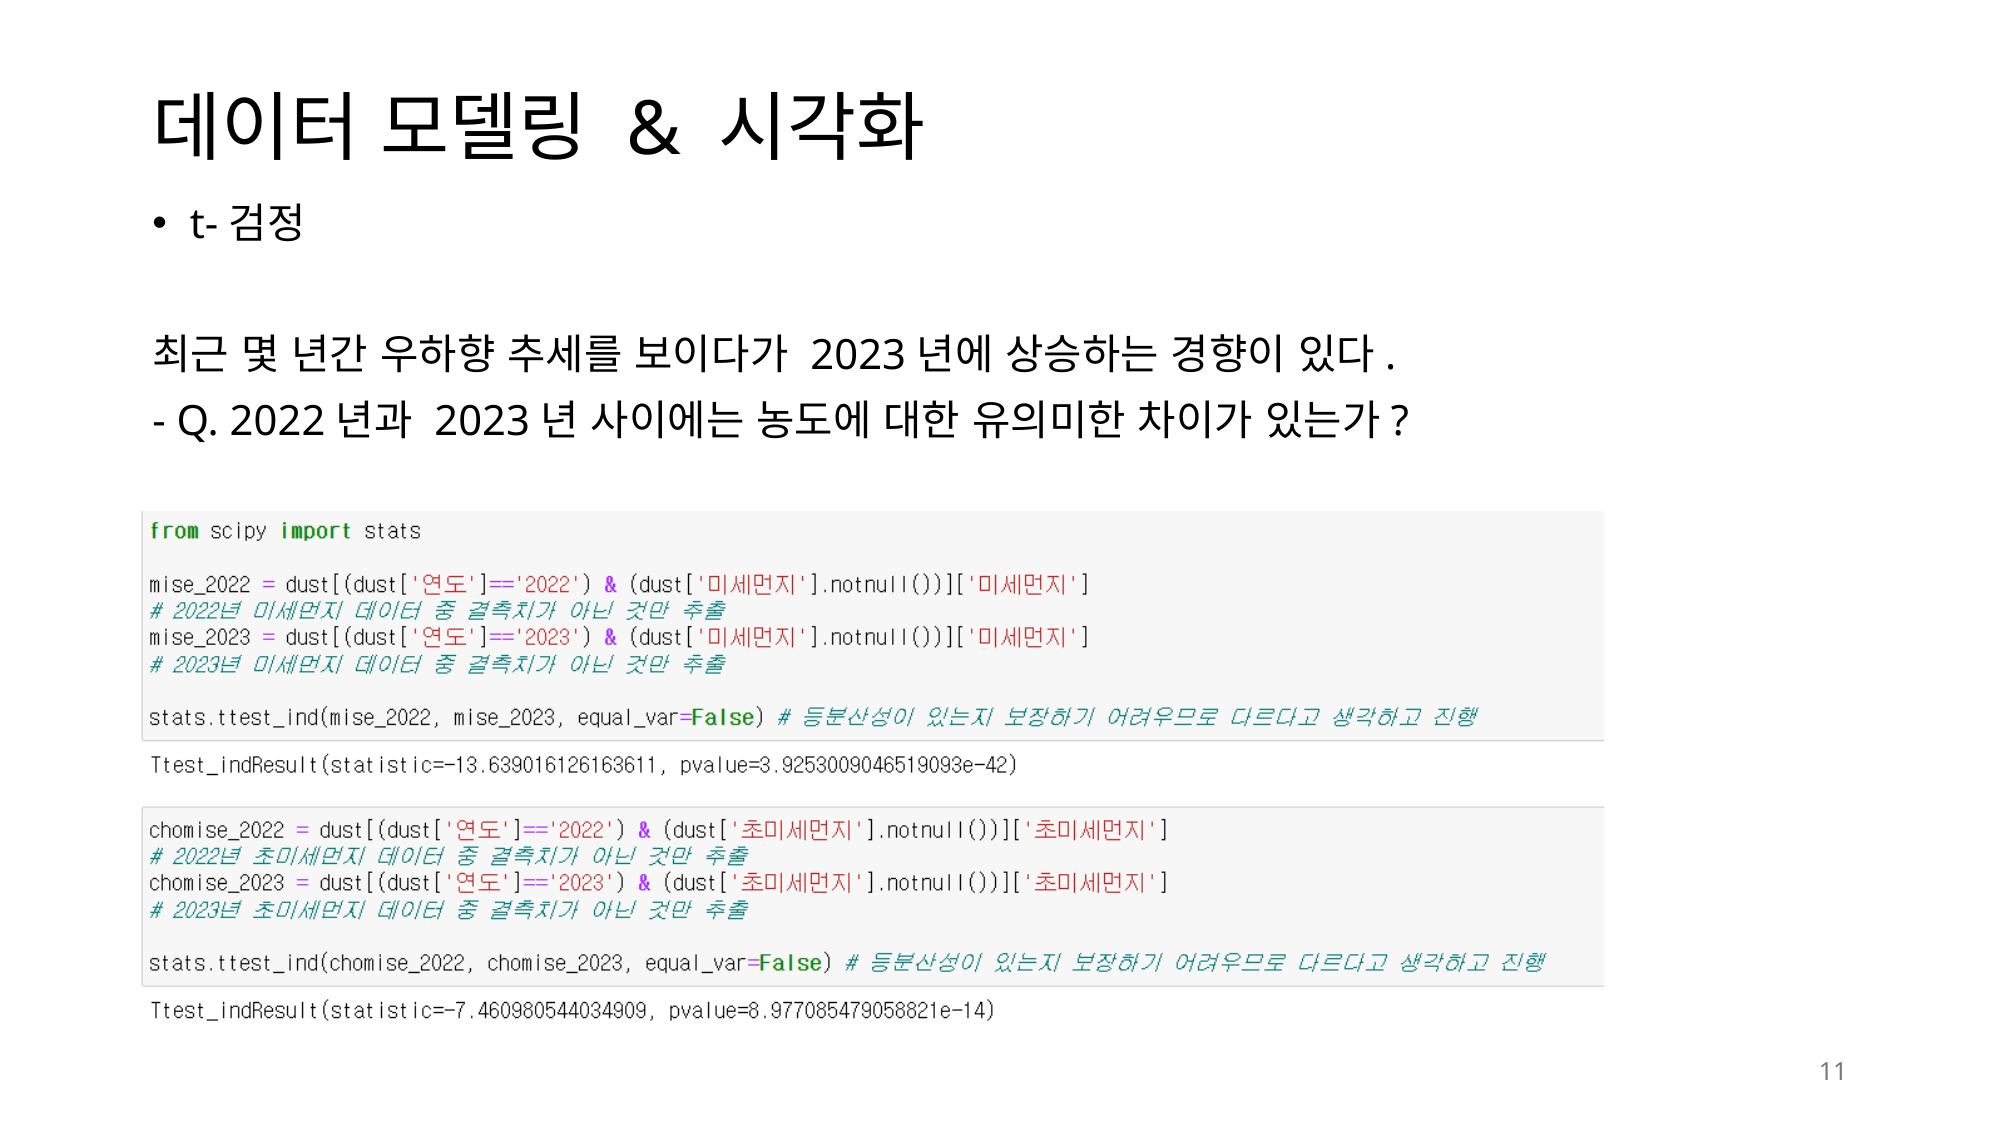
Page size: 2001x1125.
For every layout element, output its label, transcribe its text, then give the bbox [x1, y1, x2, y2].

slide_number 11 [1412, 1042, 1863, 1103]
title 데이터 모델링 & 시각화 [137, 59, 1863, 194]
list t-검정 최근 몇 년간 우하향 추세를 보이다가 2023년에 상승하는 경향이 있다. - Q. 2022년과 2023년 사이에는 농도에 대한 유의미한 차이가 있는가? [137, 194, 1863, 829]
picture [136, 511, 1605, 1047]
